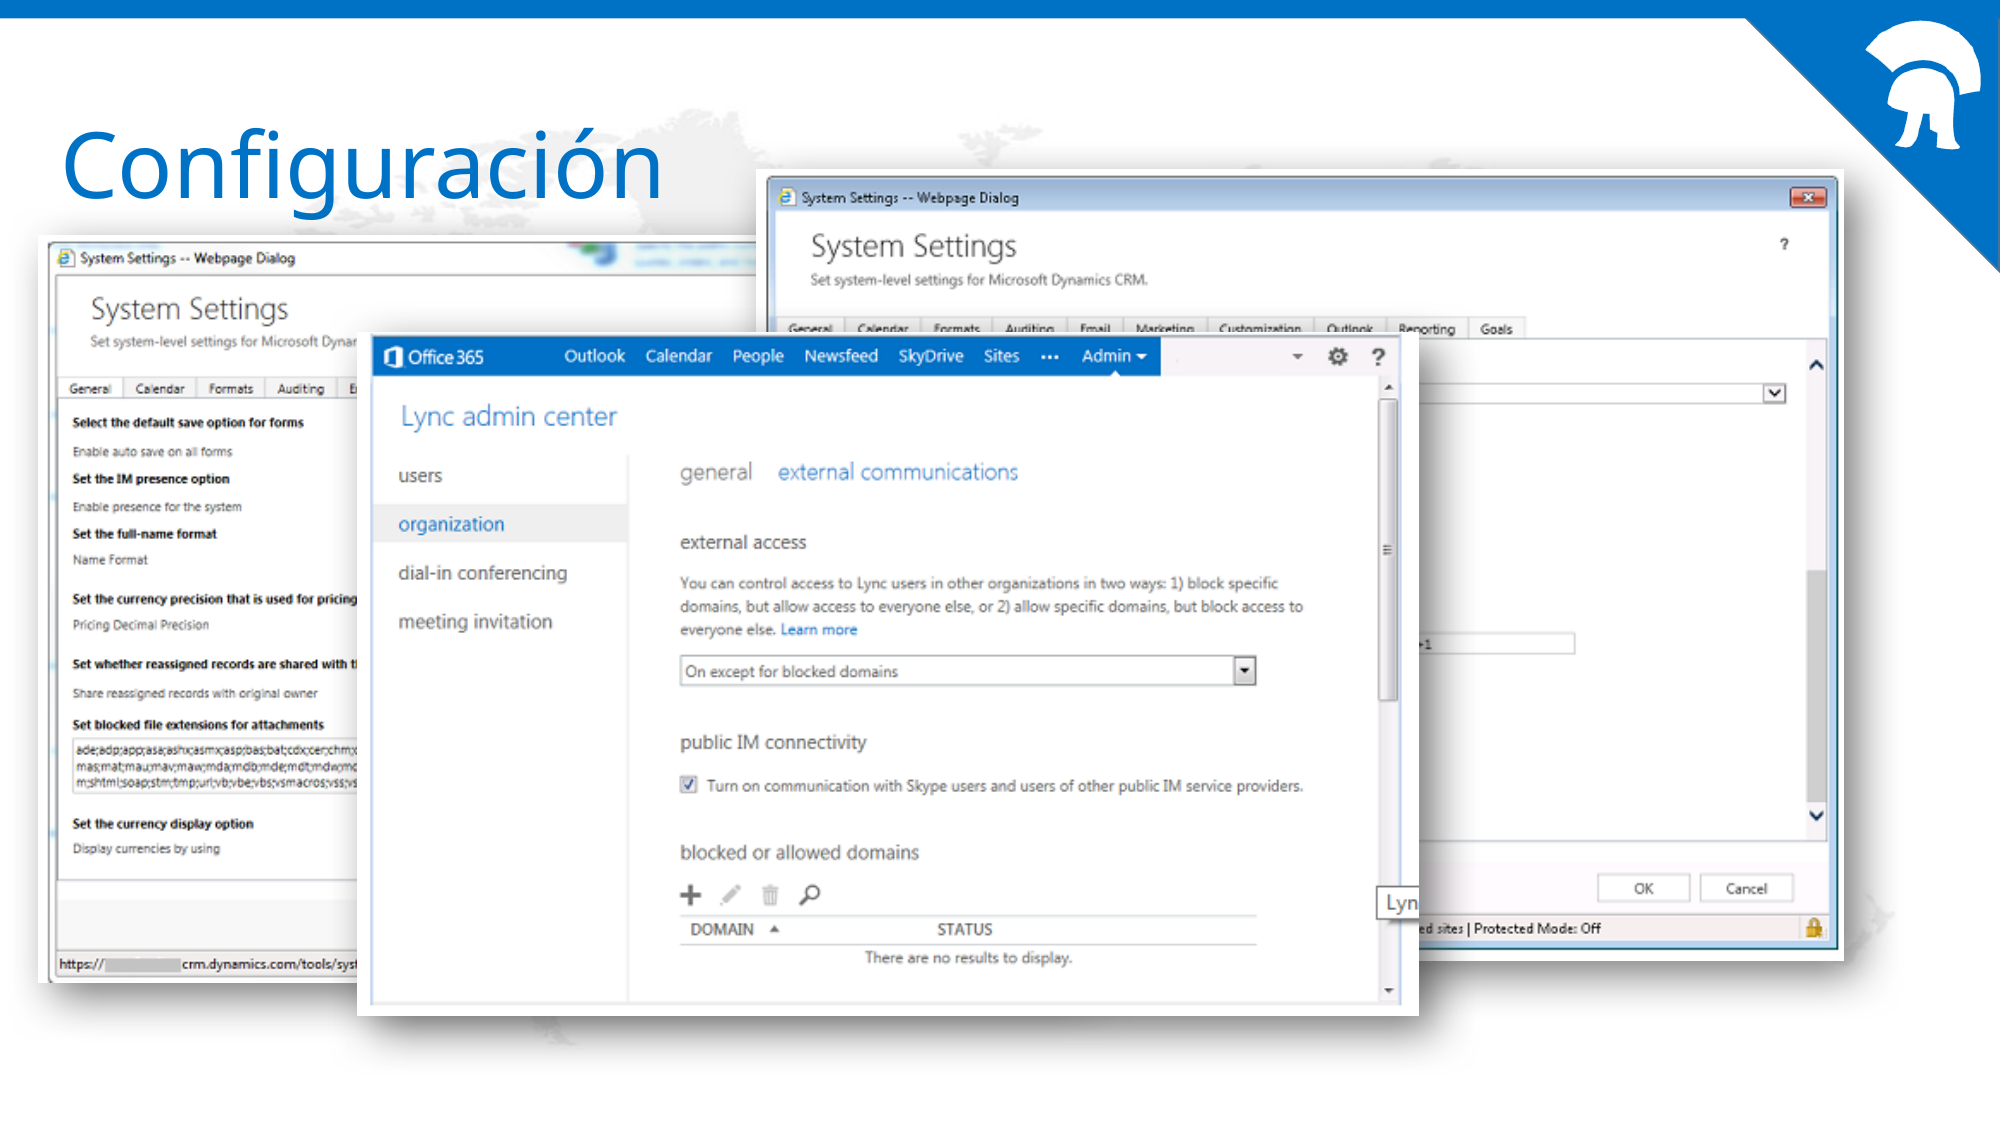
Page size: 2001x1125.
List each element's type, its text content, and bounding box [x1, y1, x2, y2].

title Configuración [45, 59, 1863, 228]
picture [0, 0, 2001, 1125]
